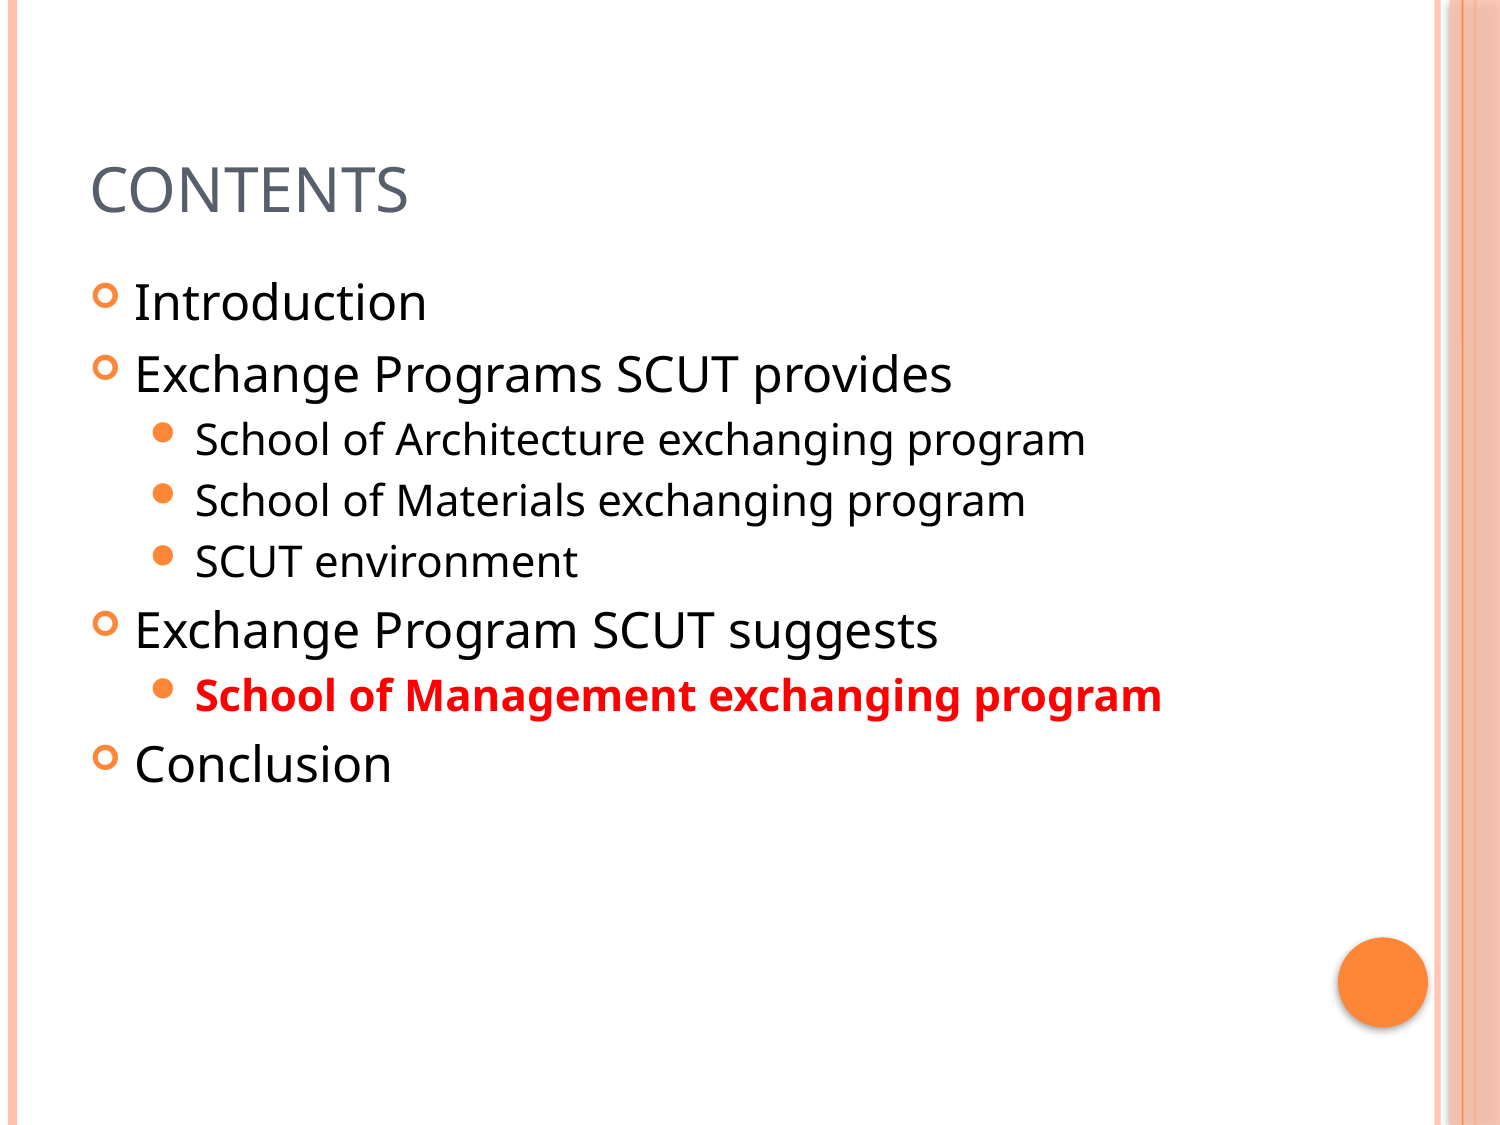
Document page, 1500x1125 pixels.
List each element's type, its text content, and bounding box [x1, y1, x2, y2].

title Contents [75, 45, 1300, 233]
list Introduction Exchange Programs SCUT provides School of Architecture exchanging program School of Materials exchanging program SCUT environment Exchange Program SCUT suggests School of Management exchanging program Conclusion [75, 262, 1300, 1062]
